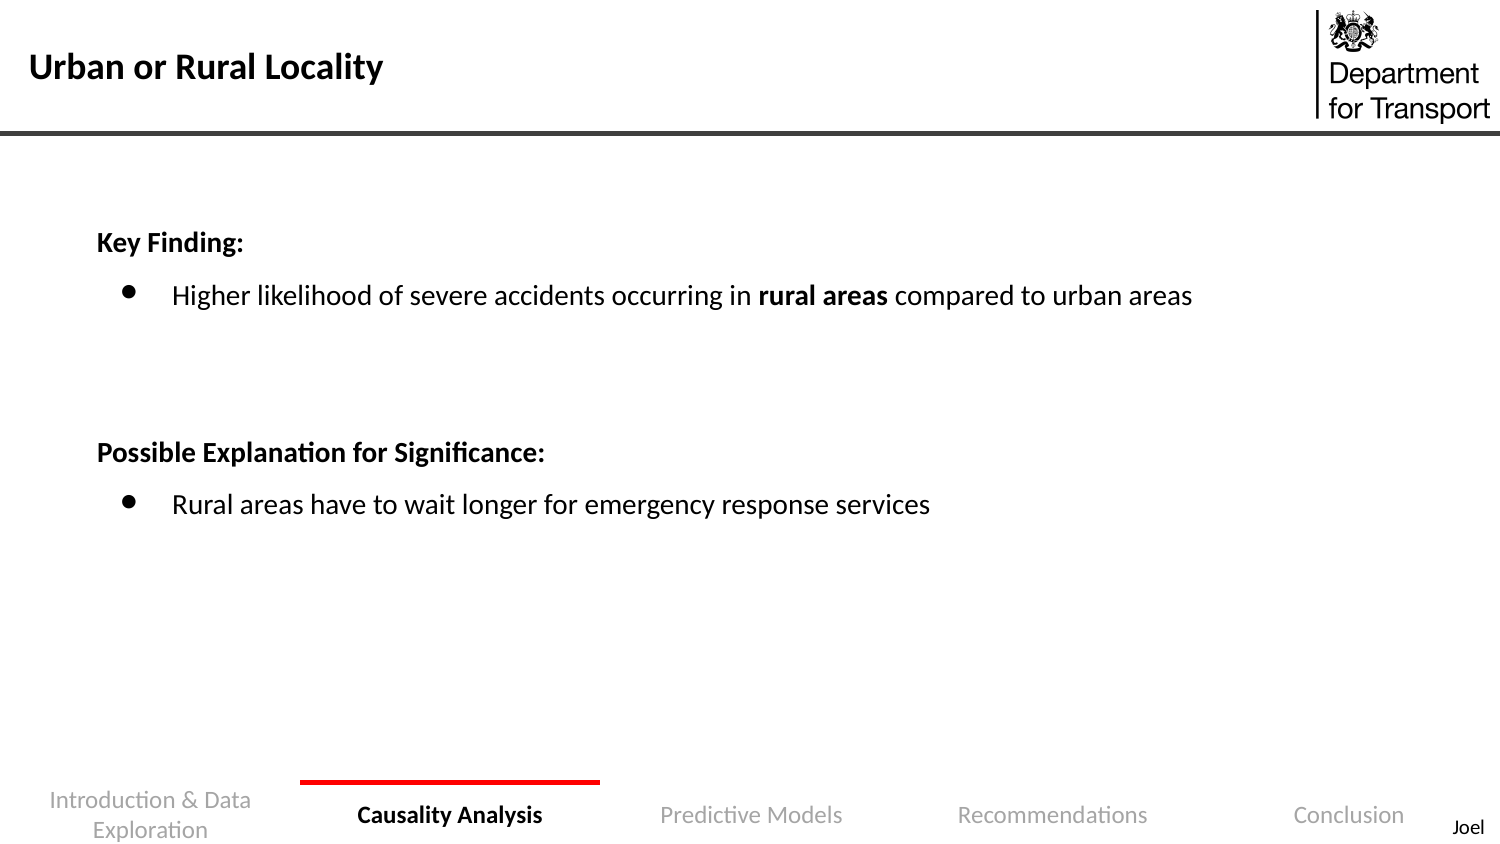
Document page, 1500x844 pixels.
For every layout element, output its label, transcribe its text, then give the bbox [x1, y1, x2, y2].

list Urban or Rural Locality [17, 10, 1282, 124]
picture [1316, 10, 1490, 124]
text_box Joel [1344, 800, 1500, 844]
text_box Key Finding: Higher likelihood of severe accidents occurring in rural areas compared to urban areas Possible Explanation for Significance: Rural areas have to wait longer for emergency response services [82, 190, 1418, 716]
